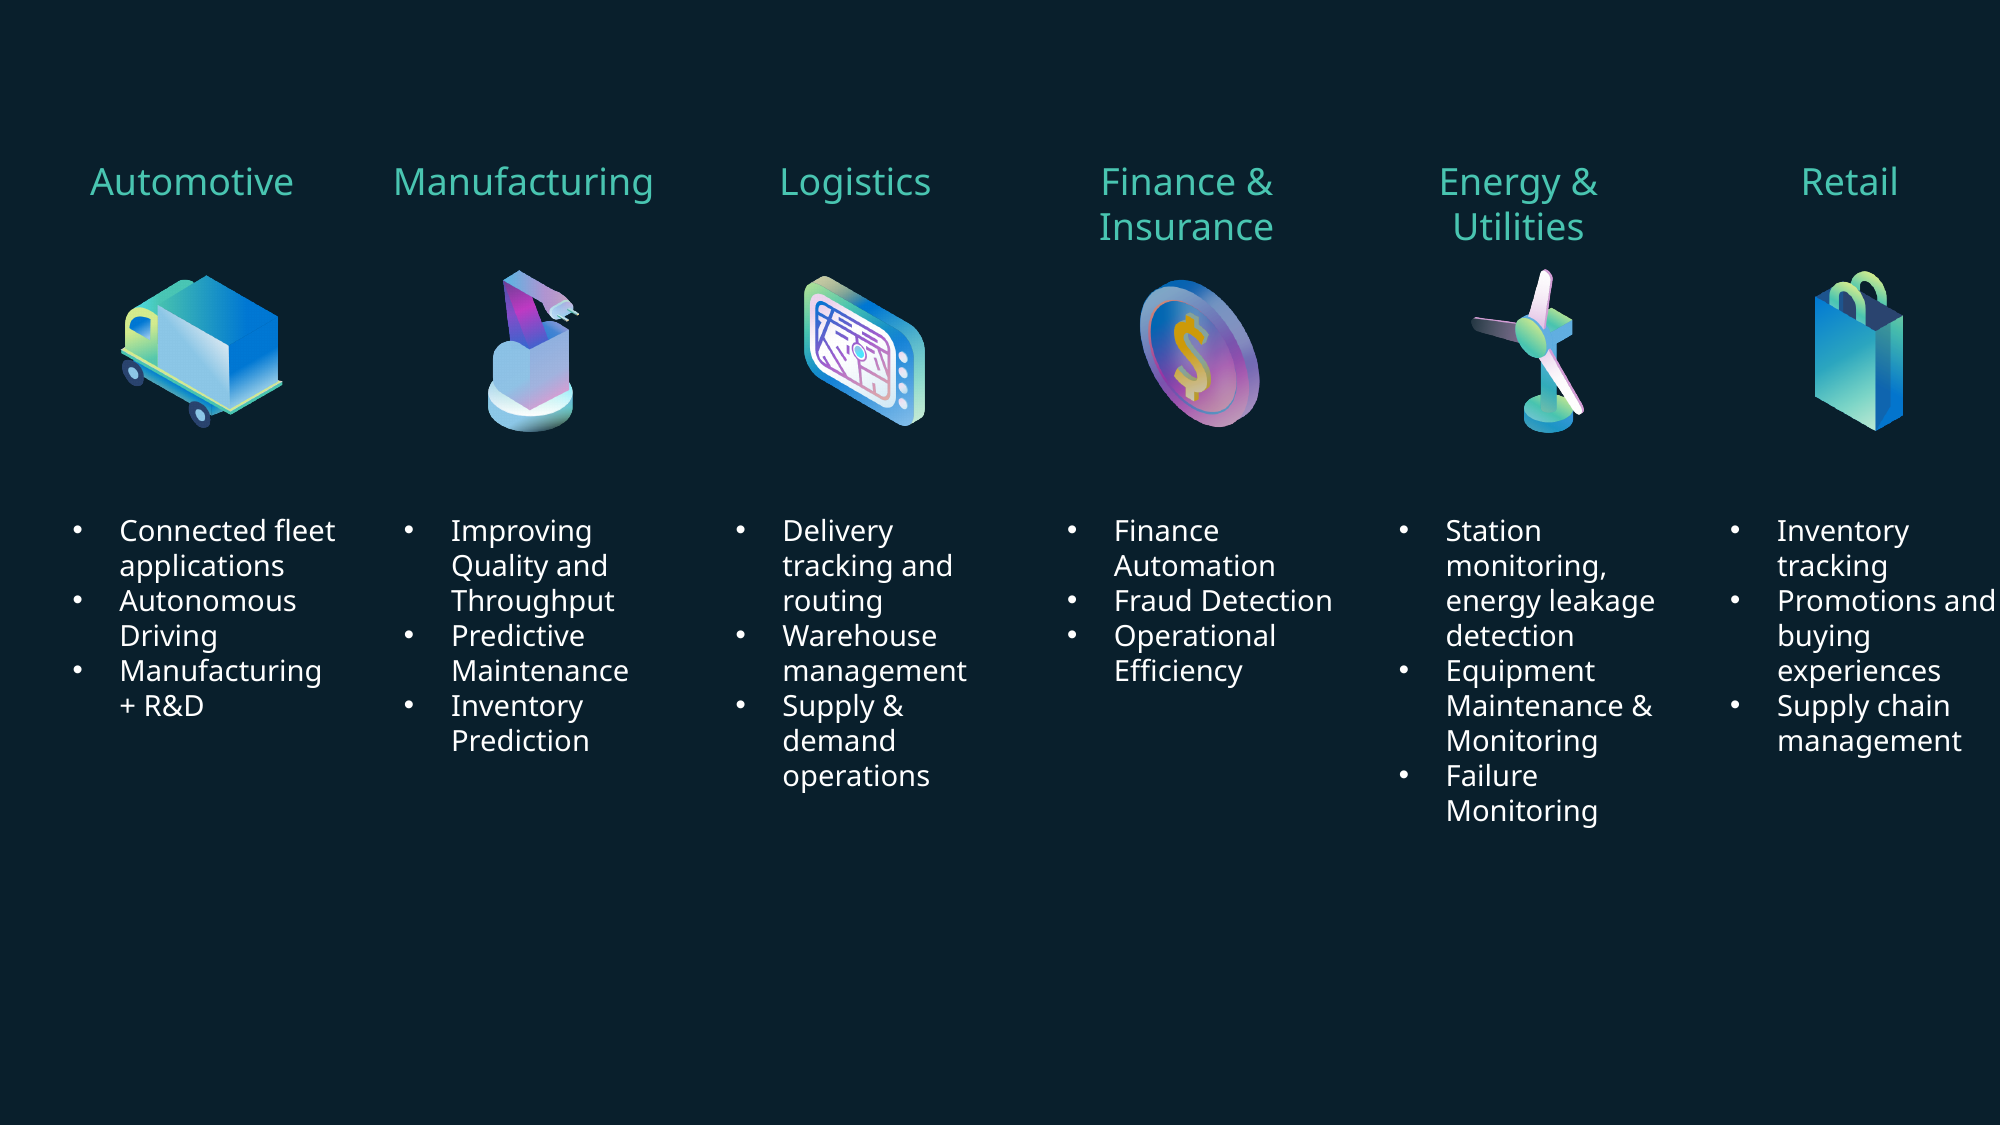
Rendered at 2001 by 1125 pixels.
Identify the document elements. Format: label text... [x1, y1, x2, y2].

text_box Finance & Insurance [1051, 158, 1322, 249]
text_box Inventory tracking Promotions and buying experiences Supply chain management [1730, 512, 2000, 758]
text_box Finance Automation Fraud Detection Operational Efficiency [1067, 512, 1338, 688]
text_box Station monitoring, energy leakage detection Equipment Maintenance & Monitoring Failure Monitoring [1398, 512, 1669, 828]
text_box Delivery tracking and routing Warehouse management Supply & demand operations [735, 512, 1006, 792]
text_box Logistics [720, 158, 991, 204]
picture [1815, 271, 1904, 431]
text_box Energy & Utilities [1383, 158, 1654, 249]
picture [119, 274, 283, 428]
picture [487, 270, 579, 432]
text_box Manufacturing [388, 158, 659, 204]
picture [804, 276, 926, 426]
text_box Improving Quality and Throughput Predictive Maintenance Inventory Prediction [404, 512, 674, 758]
text_box Connected fleet applications Autonomous Driving Manufacturing + R&D [72, 512, 343, 768]
text_box Retail [1714, 158, 1985, 204]
text_box Automotive [57, 158, 328, 204]
picture [1471, 269, 1585, 434]
picture [1111, 261, 1281, 441]
